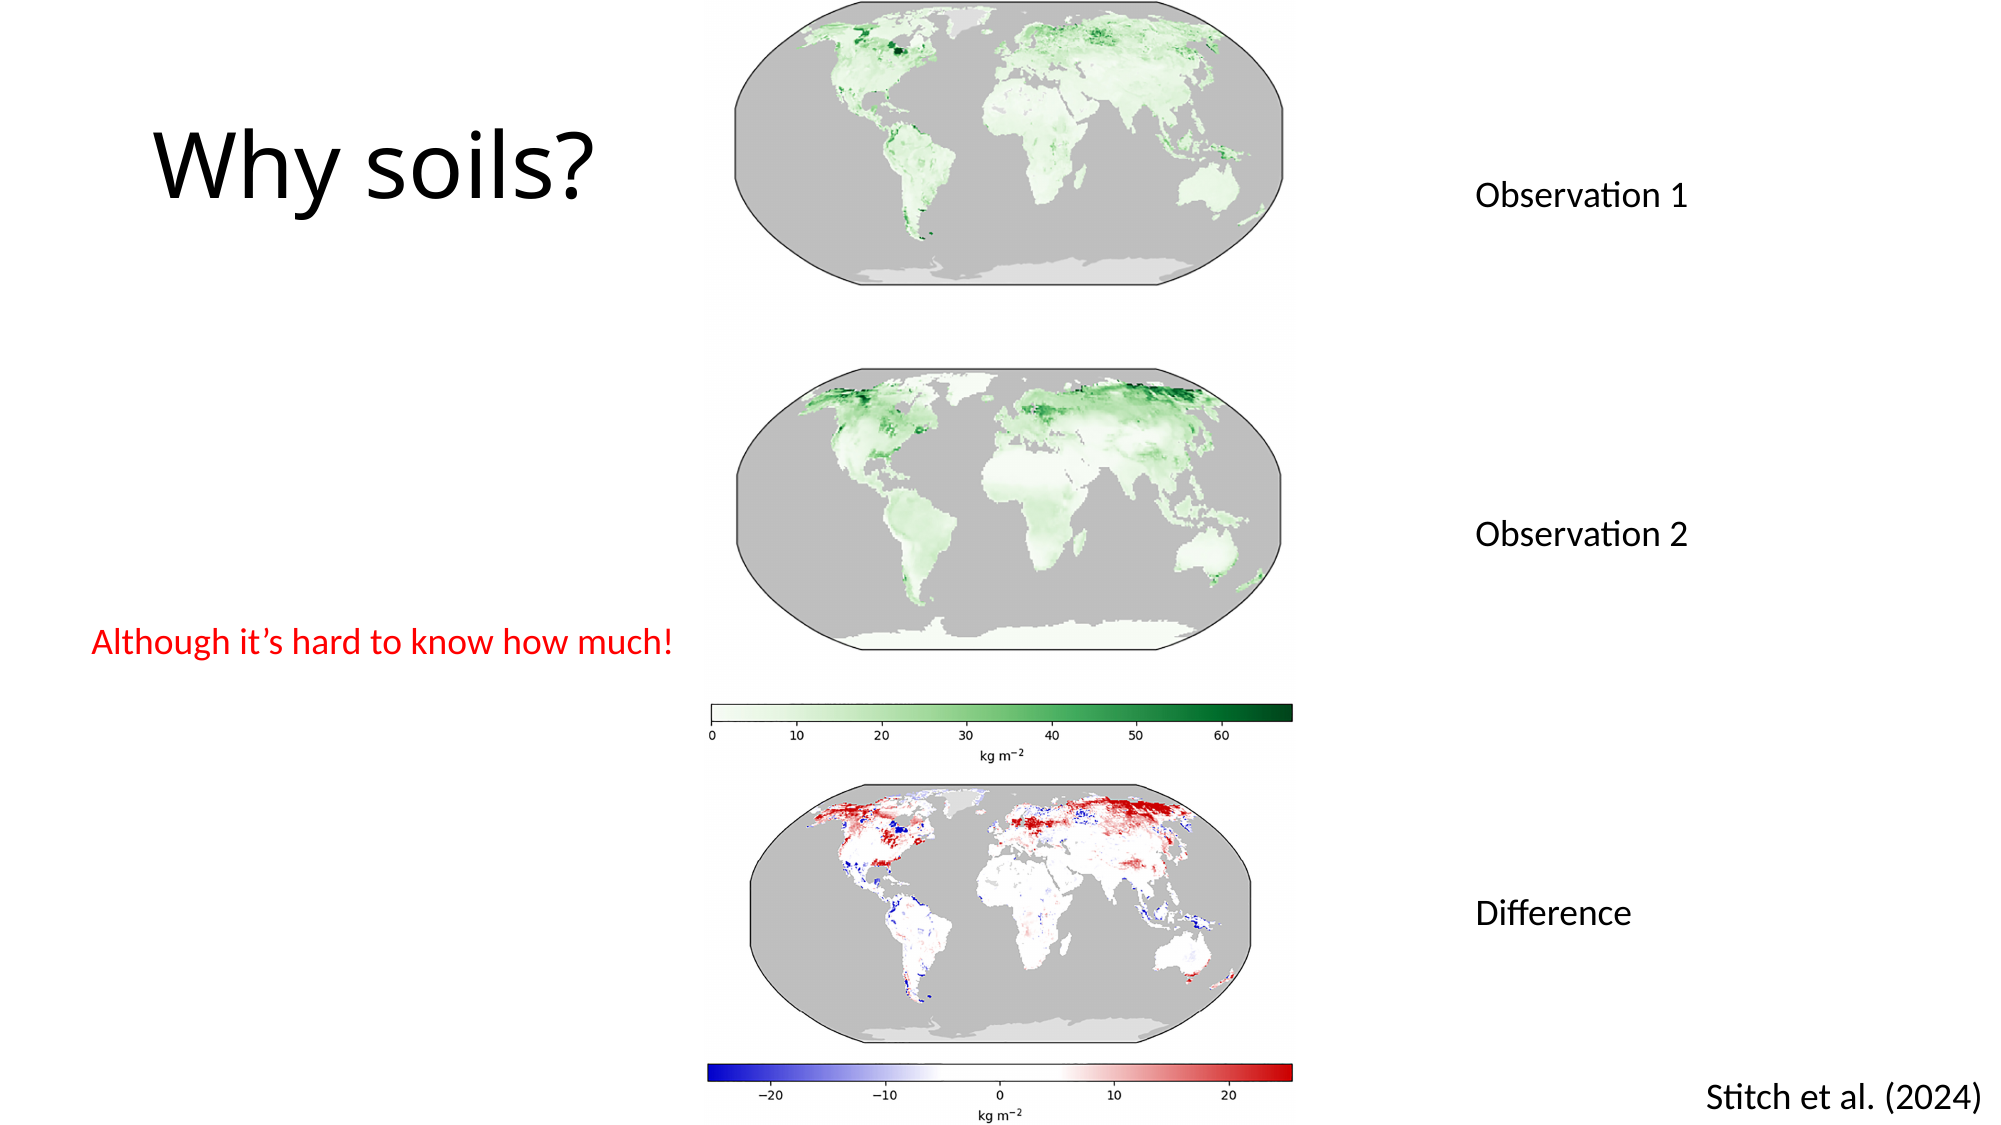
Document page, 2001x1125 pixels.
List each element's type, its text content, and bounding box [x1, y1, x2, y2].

picture [704, 0, 1296, 1125]
text_box Stitch et al. (2024) [1691, 1064, 1998, 1125]
title Why soils? [137, 59, 704, 278]
text_box Difference [1460, 880, 1648, 941]
title Why soils? [1296, 59, 1863, 278]
text_box Observation 1 [1460, 162, 1704, 223]
text_box Although it’s hard to know how much! [76, 610, 690, 670]
text_box Observation 2 [1460, 501, 1704, 562]
